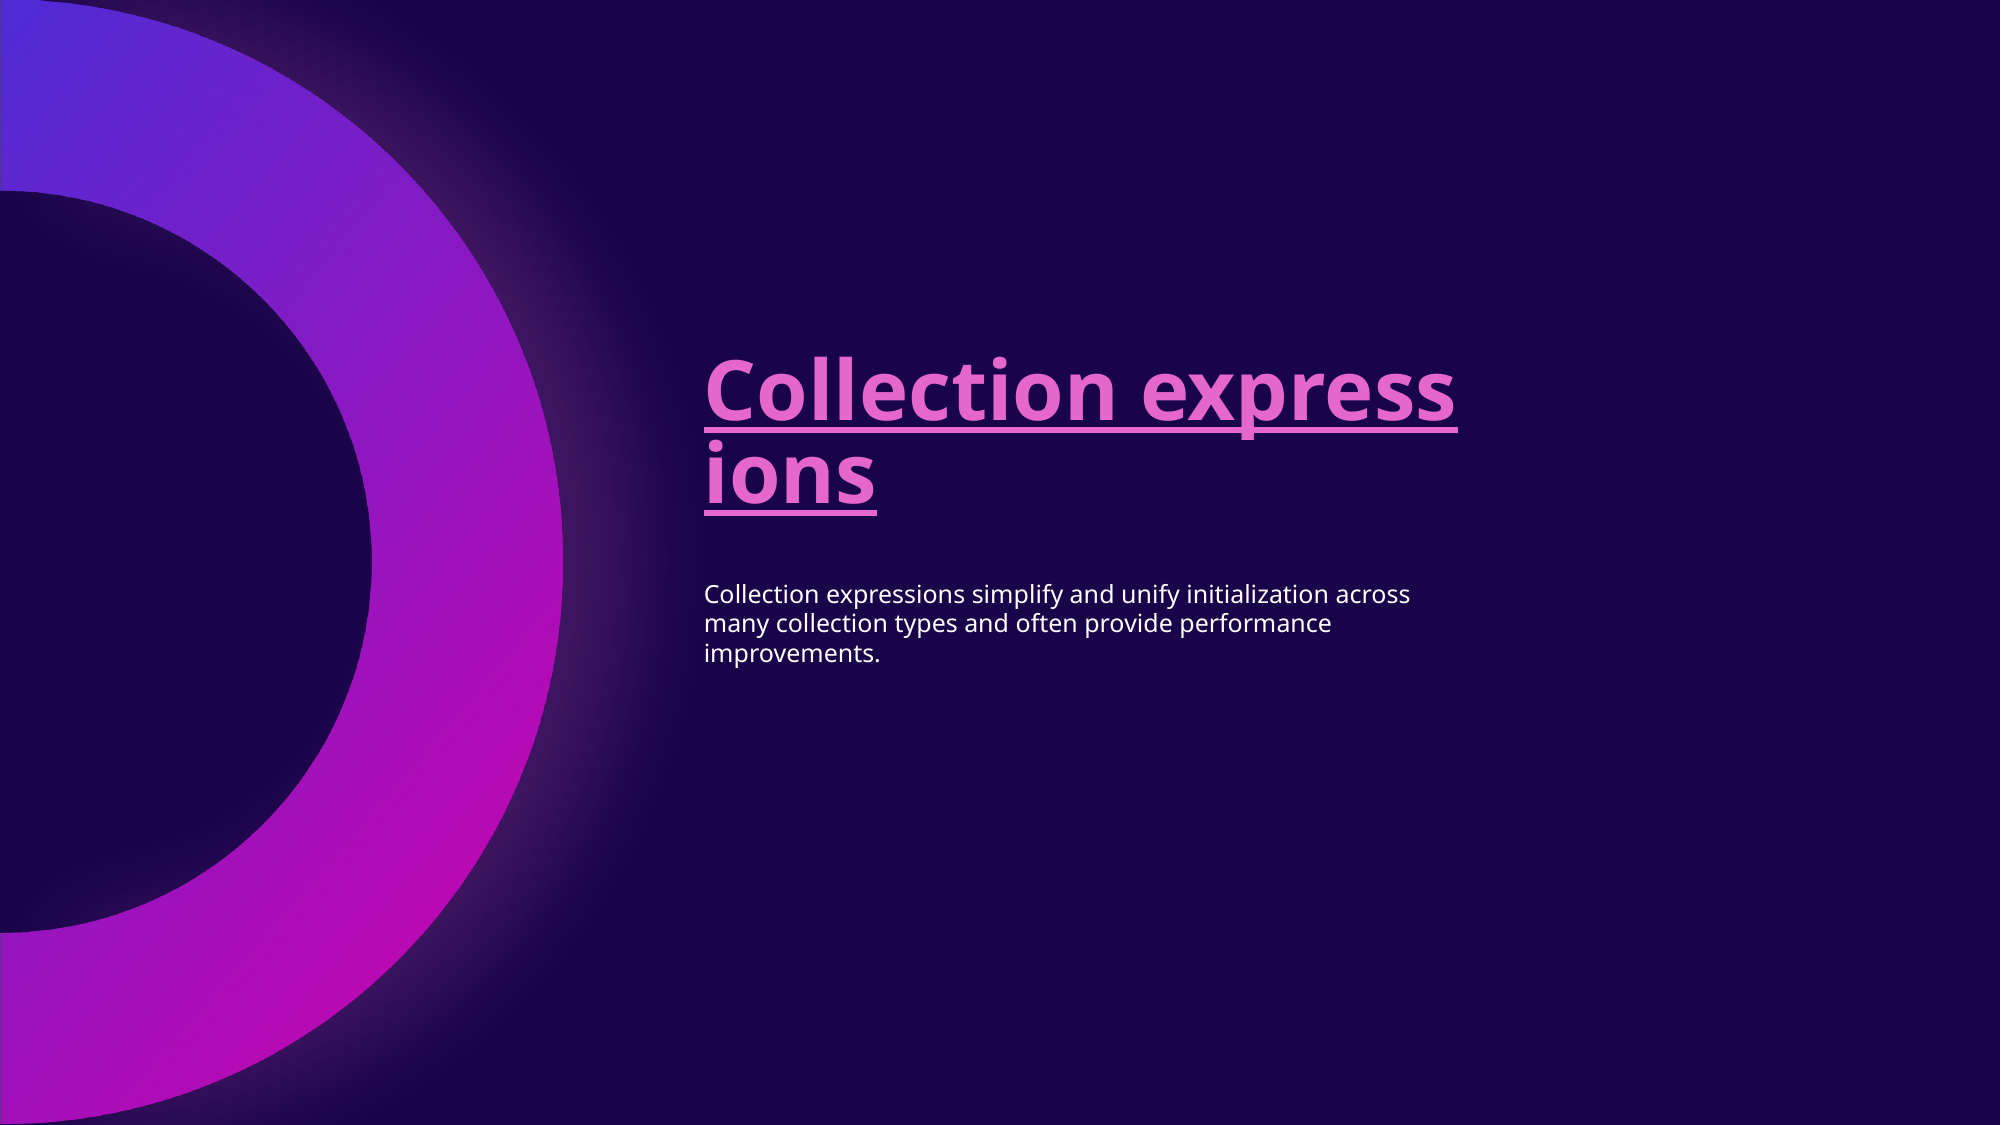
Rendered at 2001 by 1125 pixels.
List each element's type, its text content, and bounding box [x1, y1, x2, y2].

picture [1, 0, 563, 1124]
list Collection expressions simplify and unify initialization across many collection types and often provide performance improvements. [703, 578, 1463, 669]
title Collection expressions [703, 337, 1463, 540]
